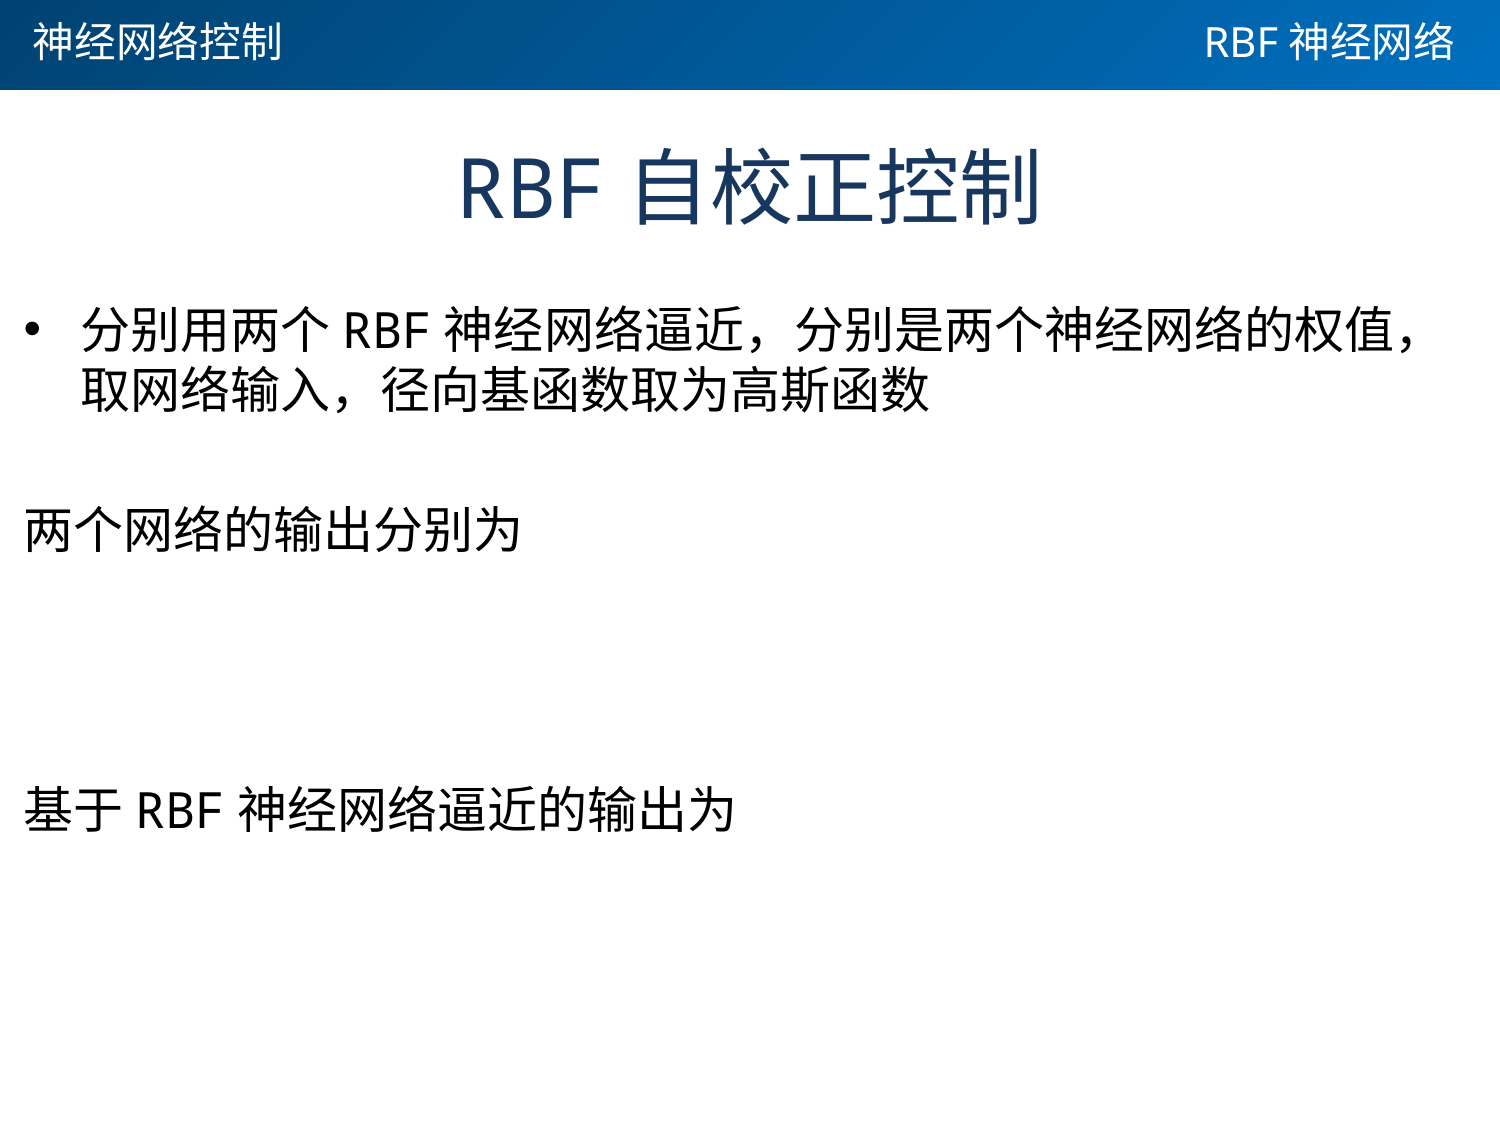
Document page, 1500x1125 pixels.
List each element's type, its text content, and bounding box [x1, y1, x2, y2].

title RBF自校正控制 [75, 91, 1425, 279]
list 神经网络控制 [17, 8, 561, 80]
list RBF神经网络 [938, 8, 1471, 80]
